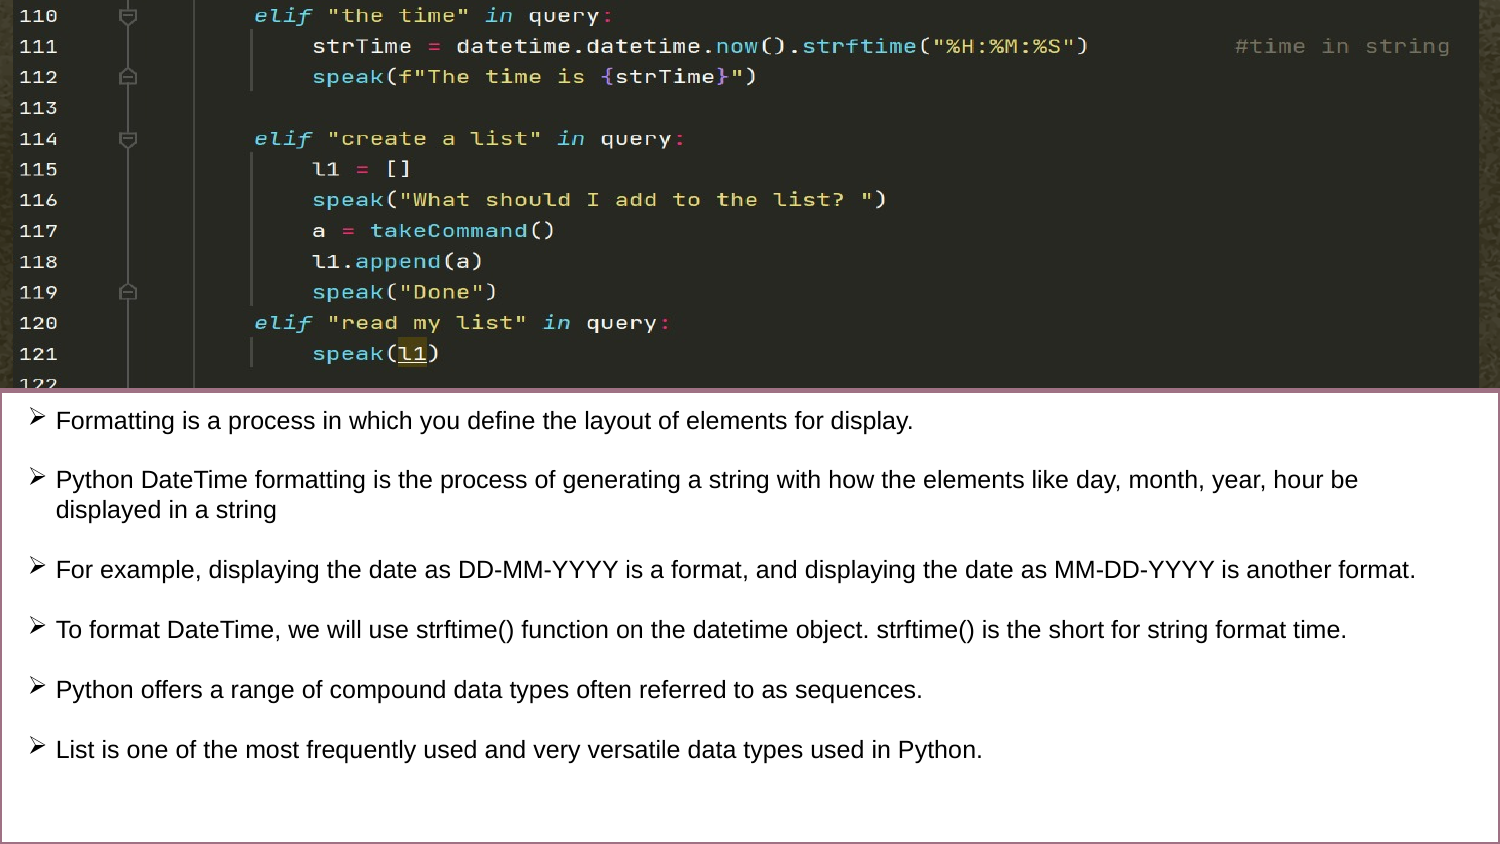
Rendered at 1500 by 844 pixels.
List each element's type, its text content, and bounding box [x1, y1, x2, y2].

text_box Formatting is a process in which you define the layout of elements for display. Python DateTime formatting is the process of generating a string with how the elements like day, month, year, hour be displayed in a string For example, displaying the date as DD-MM-YYYY is a format, and displaying the date as MM-DD-YYYY is another format. To format DateTime, we will use strftime() function on the datetime object. strftime() is the short for string format time. Python offers a range of compound data types often referred to as sequences. List is one of the most frequently used and very versatile data types used in Python. [13, 396, 1489, 831]
picture [12, 0, 1480, 391]
text_box [0, 388, 1500, 844]
